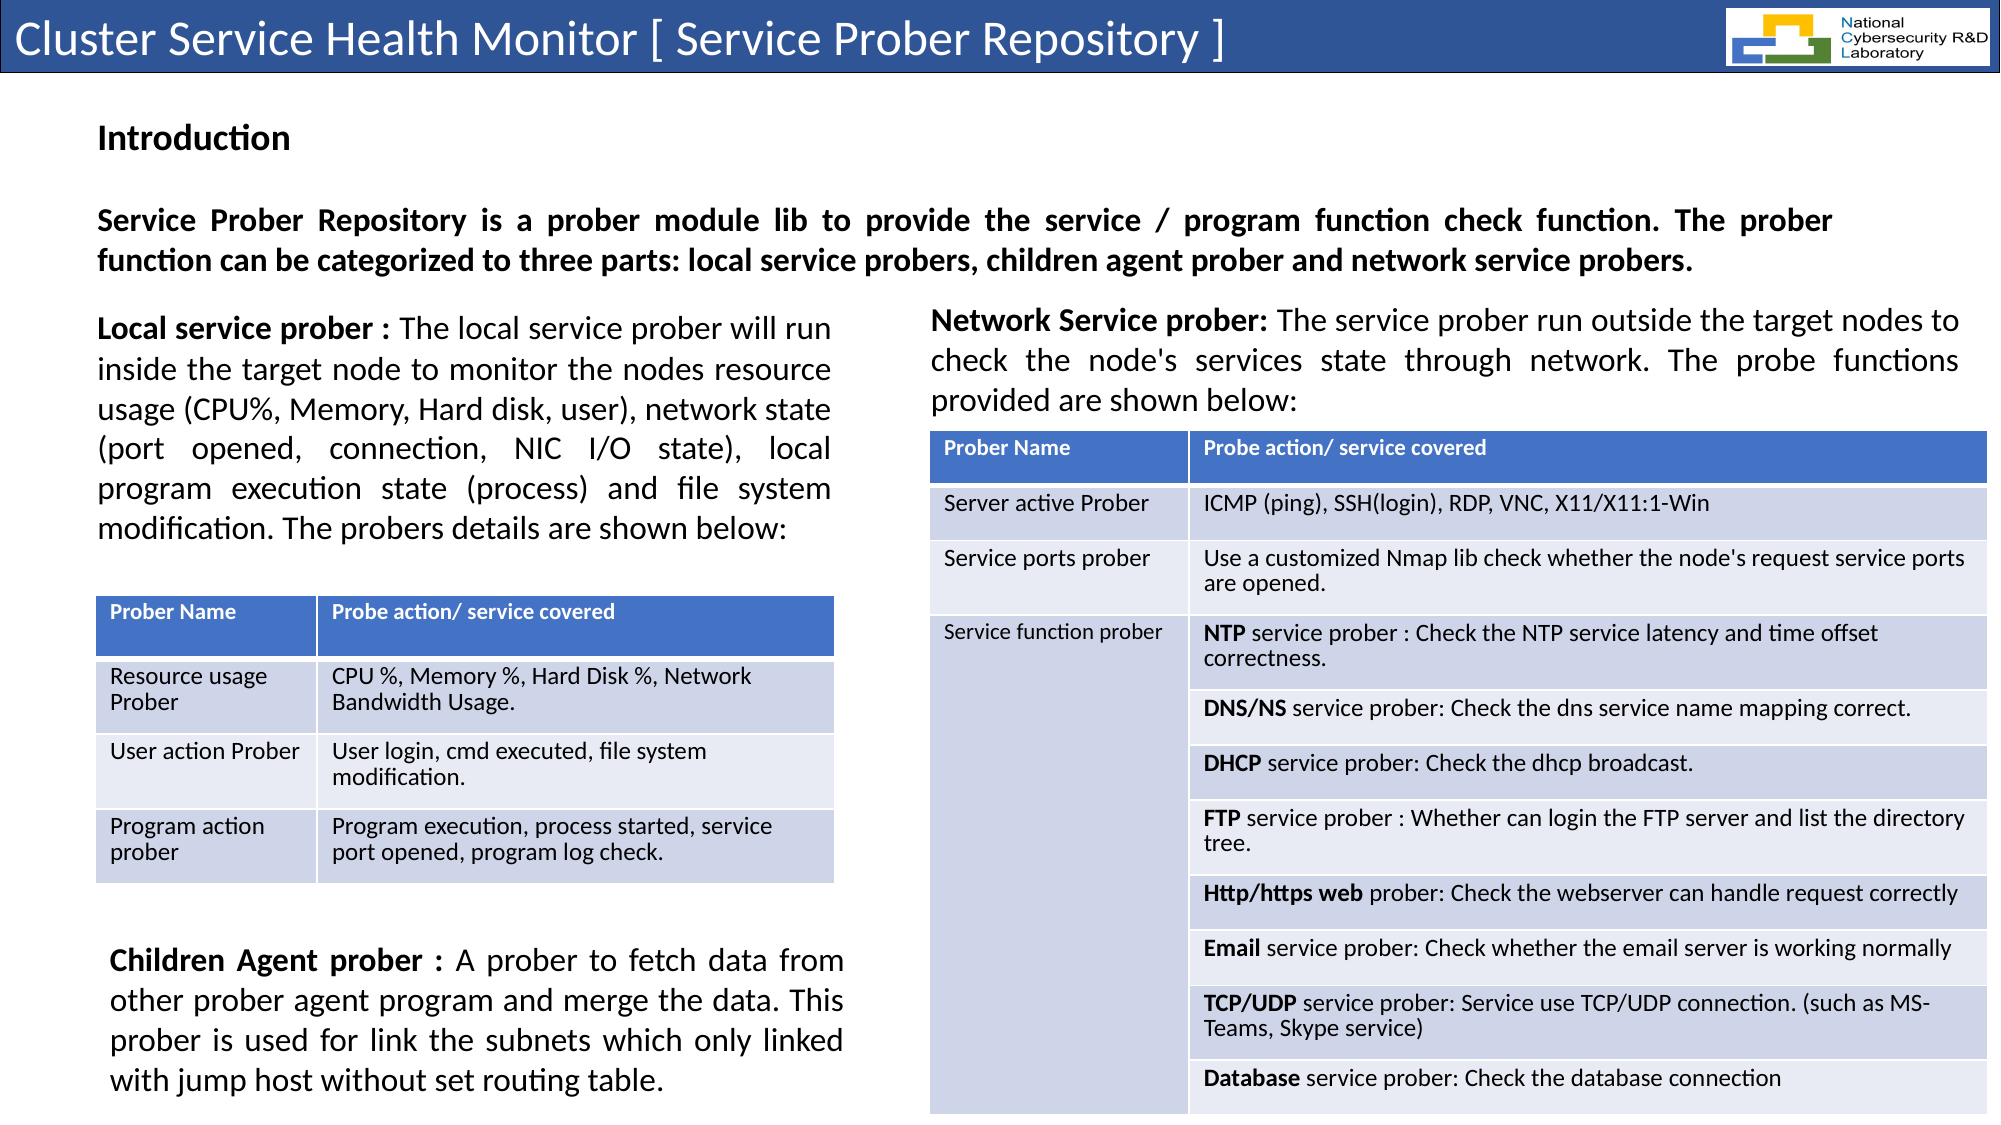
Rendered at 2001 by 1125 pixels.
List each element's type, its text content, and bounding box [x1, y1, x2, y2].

table_cell User action Prober [96, 735, 316, 808]
text_box Children Agent prober : A prober to fetch data from other prober agent program and merge the data. This prober is used for link the subnets which only linked with jump host without set routing table. [94, 930, 860, 1105]
picture [1726, 8, 1990, 66]
table_cell User login, cmd executed, file system modification. [318, 735, 834, 808]
text_box Cluster Service Health Monitor [ Service Prober Repository ] [0, 0, 2000, 73]
table_cell Database service prober: Check the database connection [1190, 1061, 1987, 1114]
table_cell Program action prober [96, 810, 316, 883]
table_cell Service function prober [930, 616, 1188, 1114]
table_cell FTP service prober : Whether can login the FTP server and list the directory tree. [1190, 801, 1987, 874]
table_cell ICMP (ping), SSH(login), RDP, VNC, X11/X11:1-Win [1190, 488, 1987, 540]
table_header Probe action/ service covered [318, 596, 834, 656]
table_cell Http/https web prober: Check the webserver can handle request correctly [1190, 876, 1987, 929]
table_cell Program execution, process started, service port opened, program log check. [318, 810, 834, 883]
text_box Introduction Service Prober Repository is a prober module lib to provide the service / program function check function. The prober function can be categorized to three parts: local service probers, children agent prober and network service probers. [82, 105, 1852, 286]
table_header Probe action/ service covered [1190, 431, 1987, 483]
table_cell Use a customized Nmap lib check whether the node's request service ports are opened. [1190, 541, 1987, 614]
text_box Local service prober : The local service prober will run inside the target node to monitor the nodes resource usage (CPU%, Memory, Hard disk, user), network state (port opened, connection, NIC I/O state), local program execution state (process) and file system modification. The probers details are shown below: [82, 299, 848, 554]
table_header Prober Name [930, 431, 1188, 483]
table_cell Server active Prober [930, 488, 1188, 540]
table_cell DHCP service prober: Check the dhcp broadcast. [1190, 746, 1987, 799]
table_cell DNS/NS service prober: Check the dns service name mapping correct. [1190, 691, 1987, 744]
table_cell NTP service prober : Check the NTP service latency and time offset correctness. [1190, 616, 1987, 689]
table_cell TCP/UDP service prober: Service use TCP/UDP connection. (such as MS-Teams, Skype service) [1190, 986, 1987, 1059]
table_cell Email service prober: Check whether the email server is working normally [1190, 931, 1987, 985]
text_box Network Service prober: The service prober run outside the target nodes to check the node's services state through network. The probe functions provided are shown below: [916, 290, 1976, 426]
table_cell CPU %, Memory %, Hard Disk %, Network Bandwidth Usage. [318, 662, 834, 733]
table_cell Resource usage Prober [96, 662, 316, 733]
table_cell Service ports prober [930, 541, 1188, 614]
table_header Prober Name [96, 596, 316, 656]
